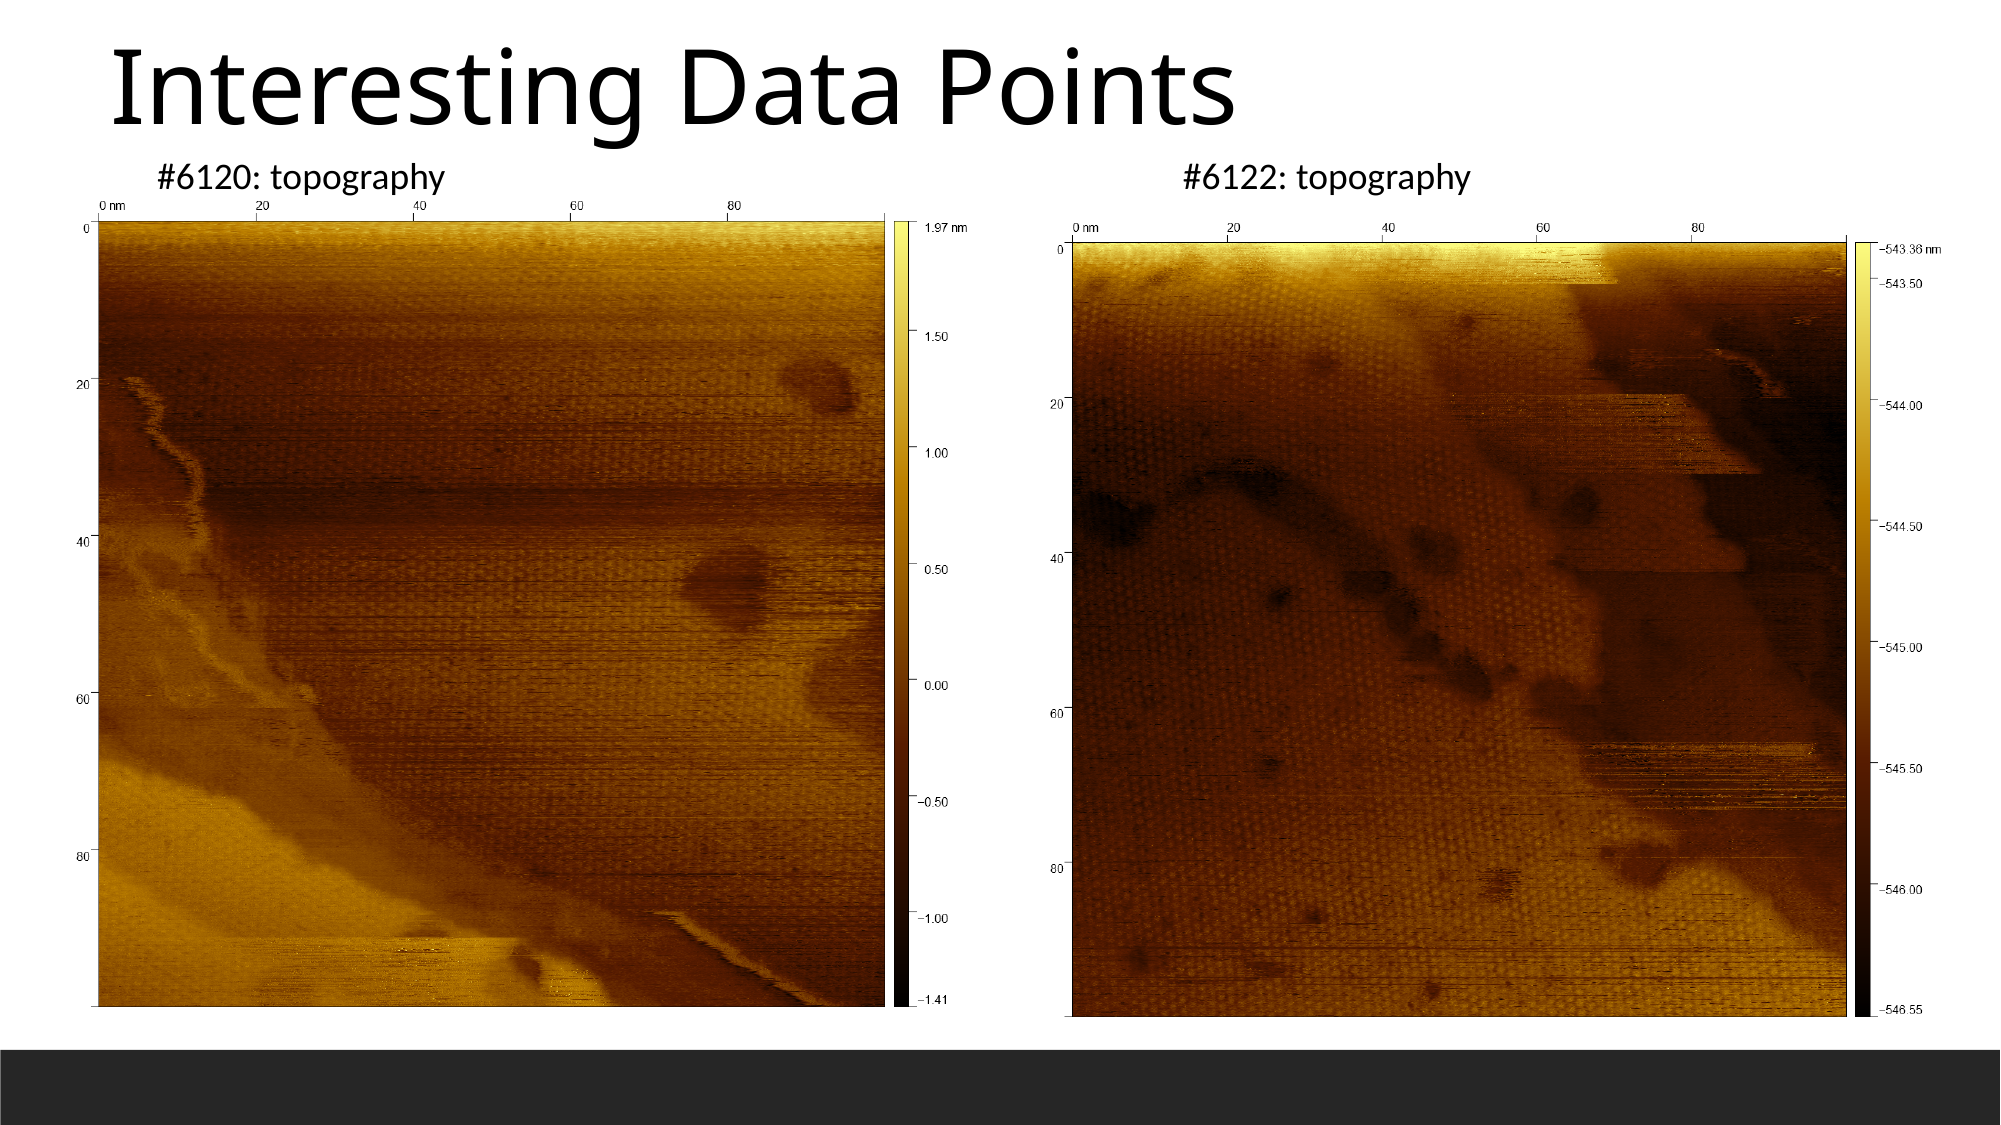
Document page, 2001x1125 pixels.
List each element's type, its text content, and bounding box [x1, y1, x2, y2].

picture [1042, 219, 1942, 1017]
text_box #6120: topography [142, 144, 467, 194]
picture [68, 197, 967, 1007]
text_box Interesting Data Points [95, 12, 1254, 153]
text_box #6122: topography [1168, 144, 1495, 205]
